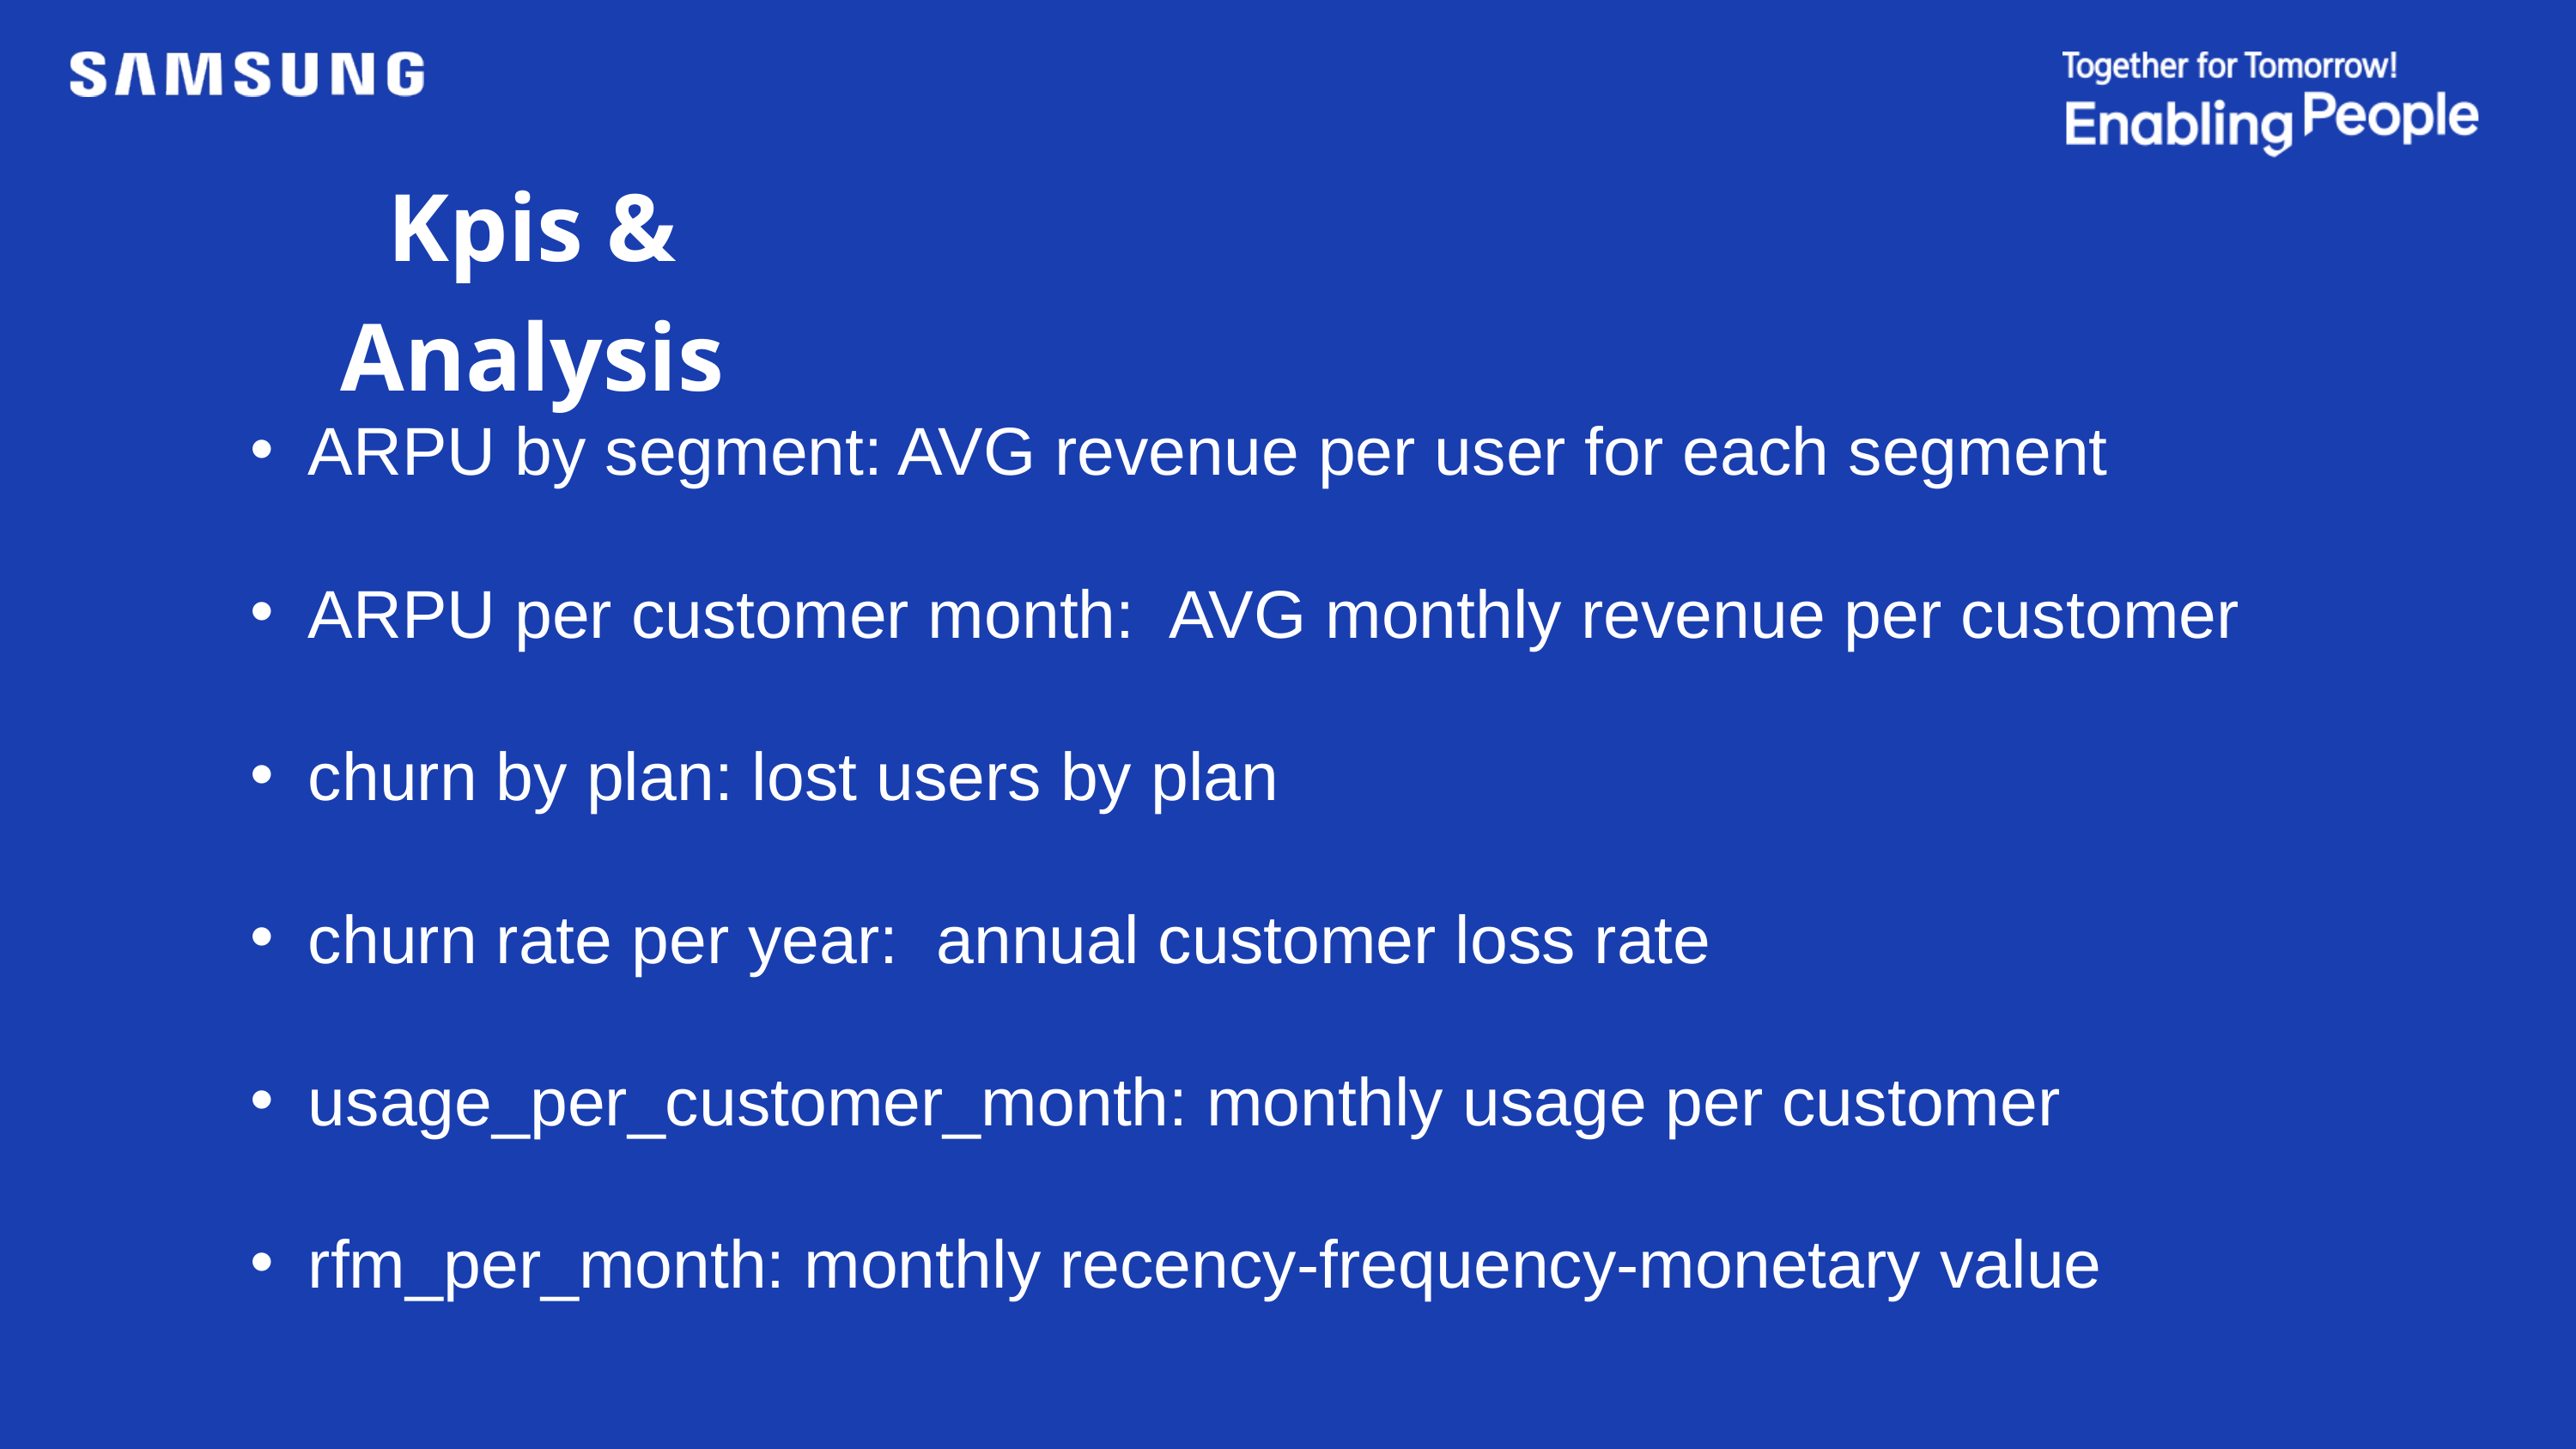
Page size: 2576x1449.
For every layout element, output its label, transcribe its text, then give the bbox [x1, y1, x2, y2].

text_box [2062, 52, 2479, 163]
text_box [70, 52, 424, 97]
text_box ARPU by segment: AVG revenue per user for each segment ARPU per customer month: AVG monthly revenue per customer churn by plan: lost users by plan churn rate per year: annual customer loss rate usage_per_customer_month: monthly usage per customer rfm_per_month: monthly recency-frequency-monetary value [192, 408, 2268, 1384]
text_box Kpis & Analysis [192, 149, 872, 408]
